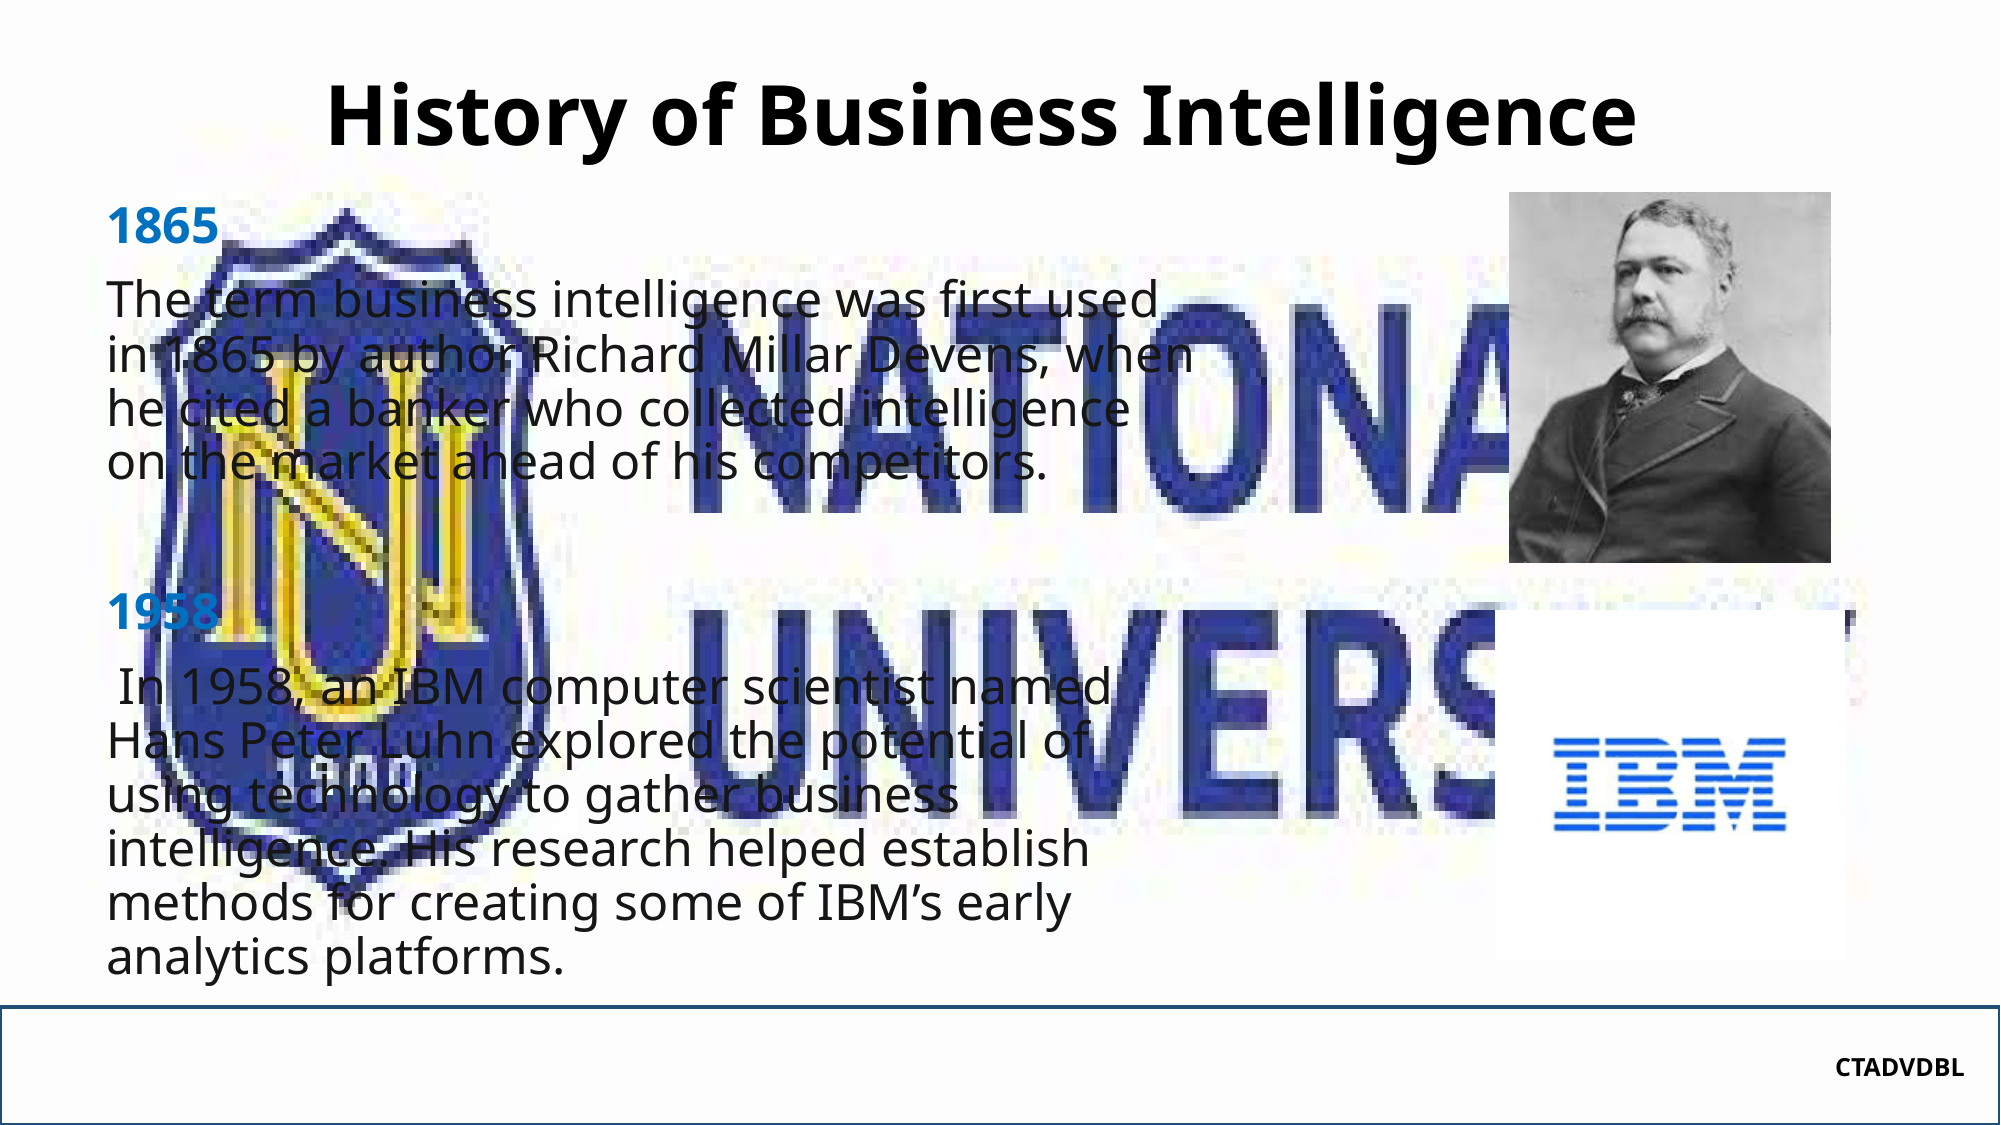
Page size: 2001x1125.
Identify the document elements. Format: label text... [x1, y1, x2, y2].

footer CTADVDBL [0, 1007, 2000, 1125]
picture [0, 0, 2000, 1007]
title History of Business Intelligence [249, 31, 1750, 172]
subtitle 1865 The term business intelligence was first used in 1865 by author Richard Millar Devens, when he cited a banker who collected intelligence on the market ahead of his competitors. 1958 In 1958, an IBM computer scientist named Hans Peter Luhn explored the potential of using technology to gather business intelligence. His research helped establish methods for creating some of IBM’s early analytics platforms. [91, 192, 1219, 987]
